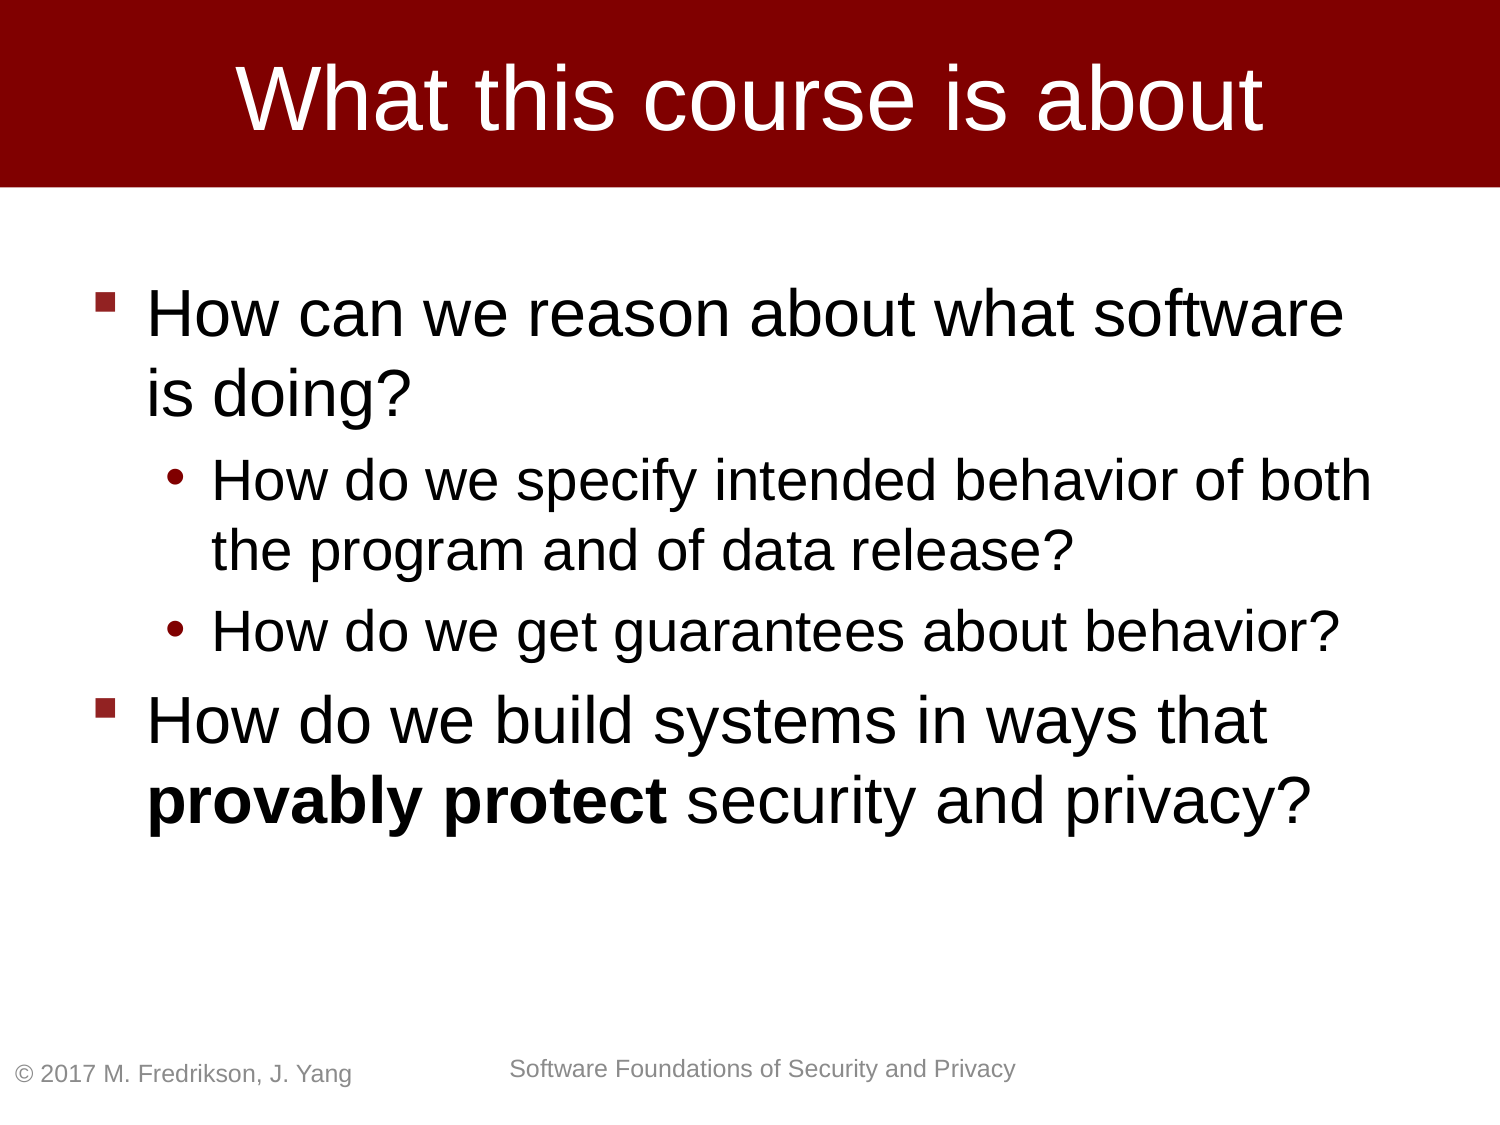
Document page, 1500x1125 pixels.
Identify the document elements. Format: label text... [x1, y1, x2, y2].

list How can we reason about what software is doing? How do we specify intended behavior of both the program and of data release? How do we get guarantees about behavior? How do we build systems in ways that provably protect security and privacy? [75, 262, 1425, 1005]
footer © 2017 M. Fredrikson, J. Yang [0, 1042, 475, 1103]
title What this course is about [0, 0, 1500, 188]
